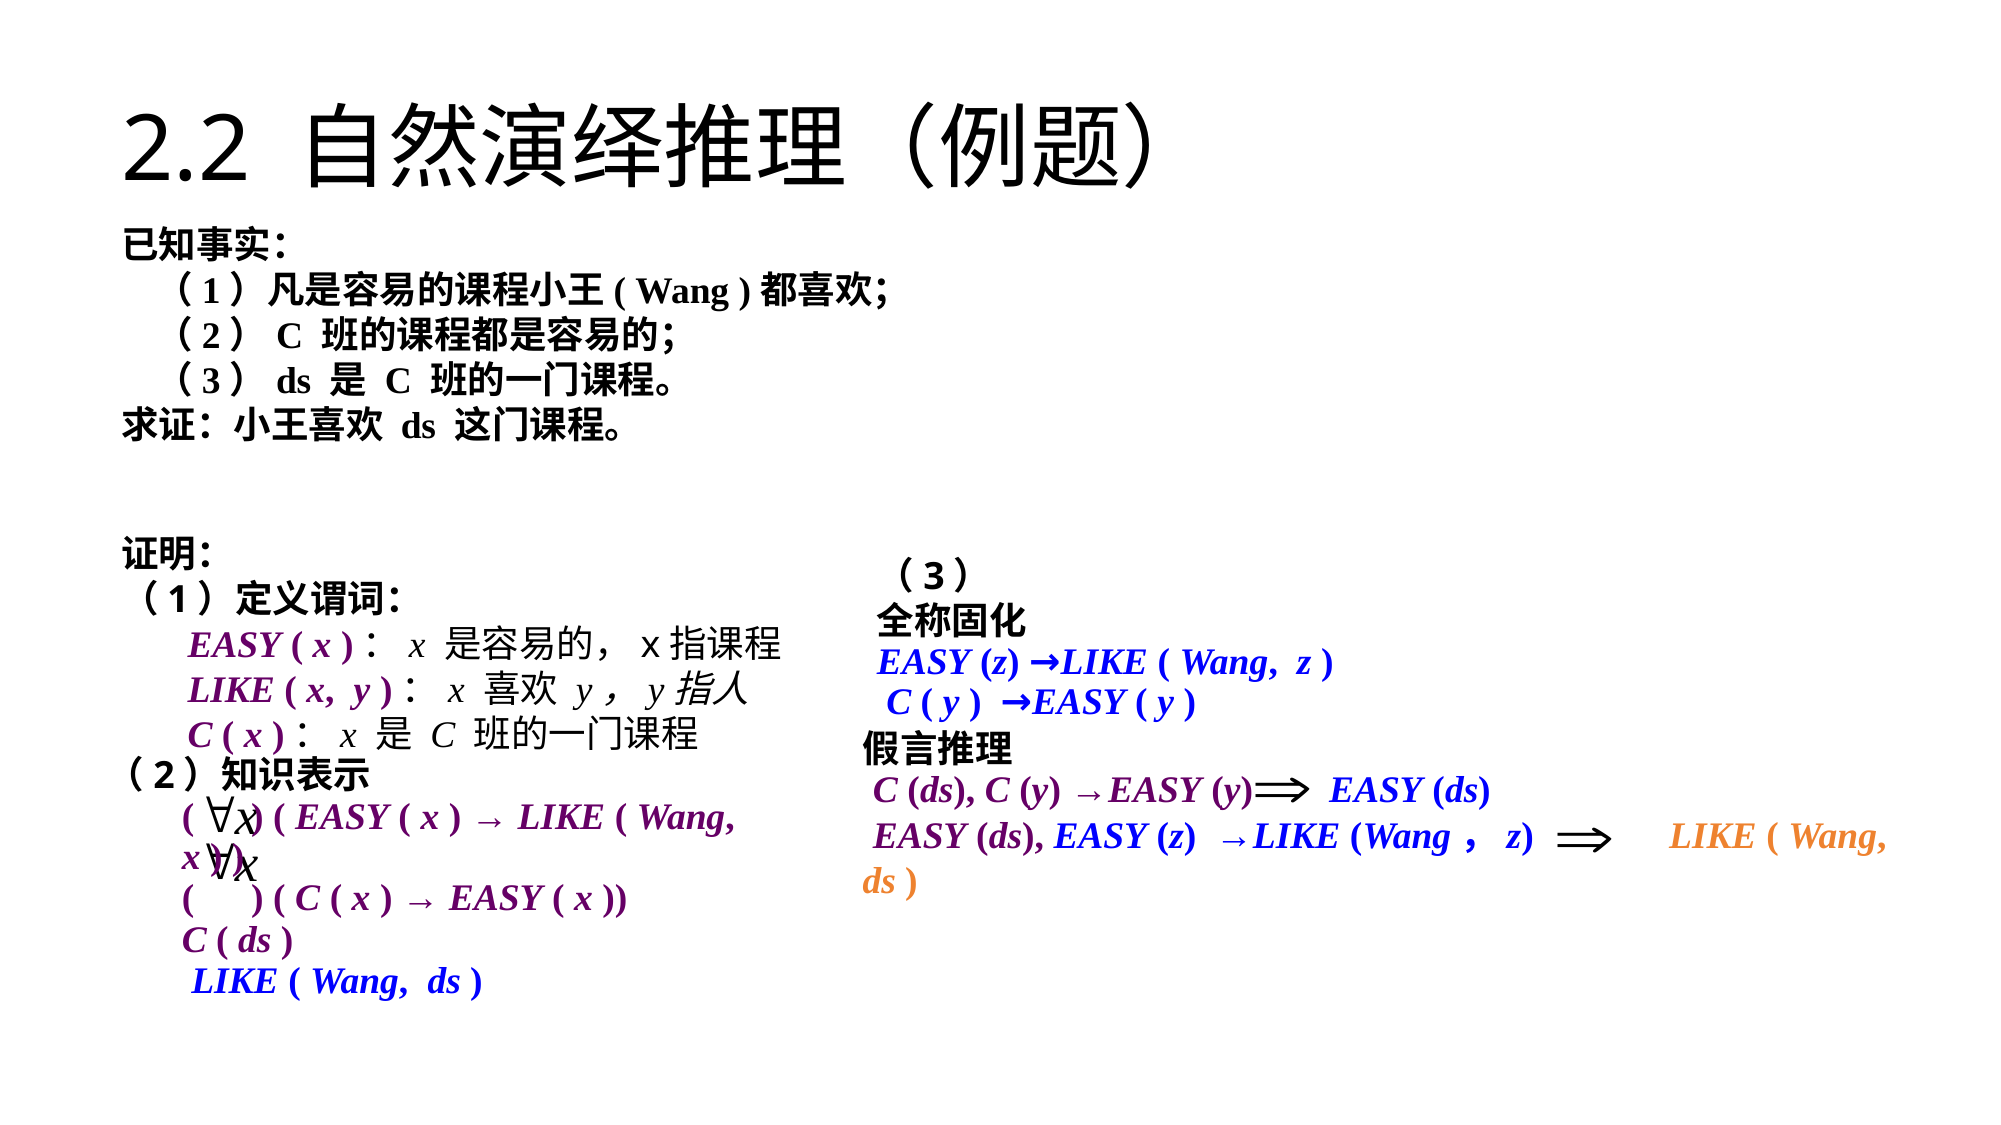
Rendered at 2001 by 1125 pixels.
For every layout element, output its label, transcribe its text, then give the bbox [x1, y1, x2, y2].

text_box 假言推理 C (ds), C (y) →EASY (y) EASY (ds) EASY (ds), EASY (z) →LIKE (Wang，z) LIKE ( Wang, ds ) [847, 722, 1971, 964]
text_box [1241, 760, 1340, 825]
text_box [190, 784, 267, 832]
text_box （2）知识表示 ( ) ( EASY ( x ) → LIKE ( Wang, x ) ) ( ) ( C ( x ) → EASY ( x )) C ( ds ) LIKE ( Wang, ds ) [92, 743, 827, 985]
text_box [190, 832, 267, 896]
title 2.2 自然演绎推理（例题） [106, 42, 1832, 260]
text_box （3） 全称固化 EASY (z) →LIKE ( Wang, z ) C ( y ) →EASY ( y ) [862, 544, 1583, 722]
text_box 已知事实： （1）凡是容易的课程小王( Wang )都喜欢； （2）C 班的课程都是容易的； （3）ds 是 C 班的一门课程。 求证：小王喜欢 ds 这门课程。 [106, 213, 1339, 457]
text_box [1543, 810, 1642, 875]
text_box 证明： （1）定义谓词： EASY ( x )：x 是容易的，x指课程 LIKE ( x, y )：x 喜欢 y，y指人 C ( x )：x 是 C 班的一门课程 [106, 523, 827, 743]
